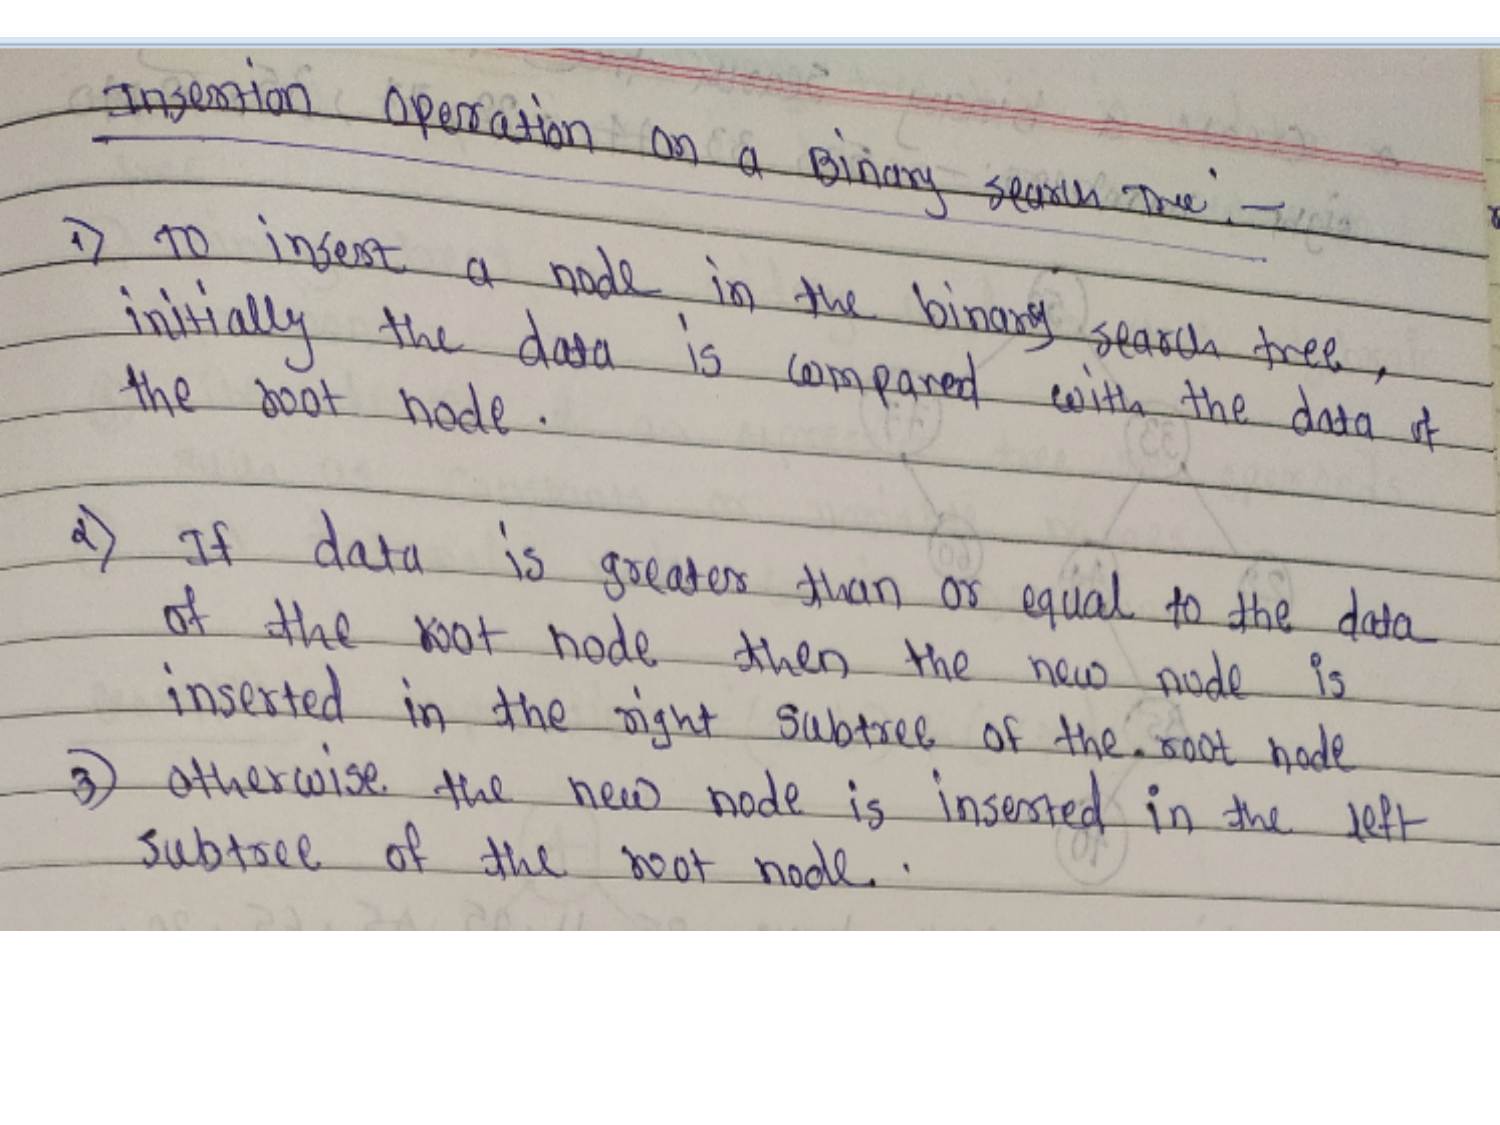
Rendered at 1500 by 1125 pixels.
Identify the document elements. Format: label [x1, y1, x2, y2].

list [0, 37, 1500, 931]
